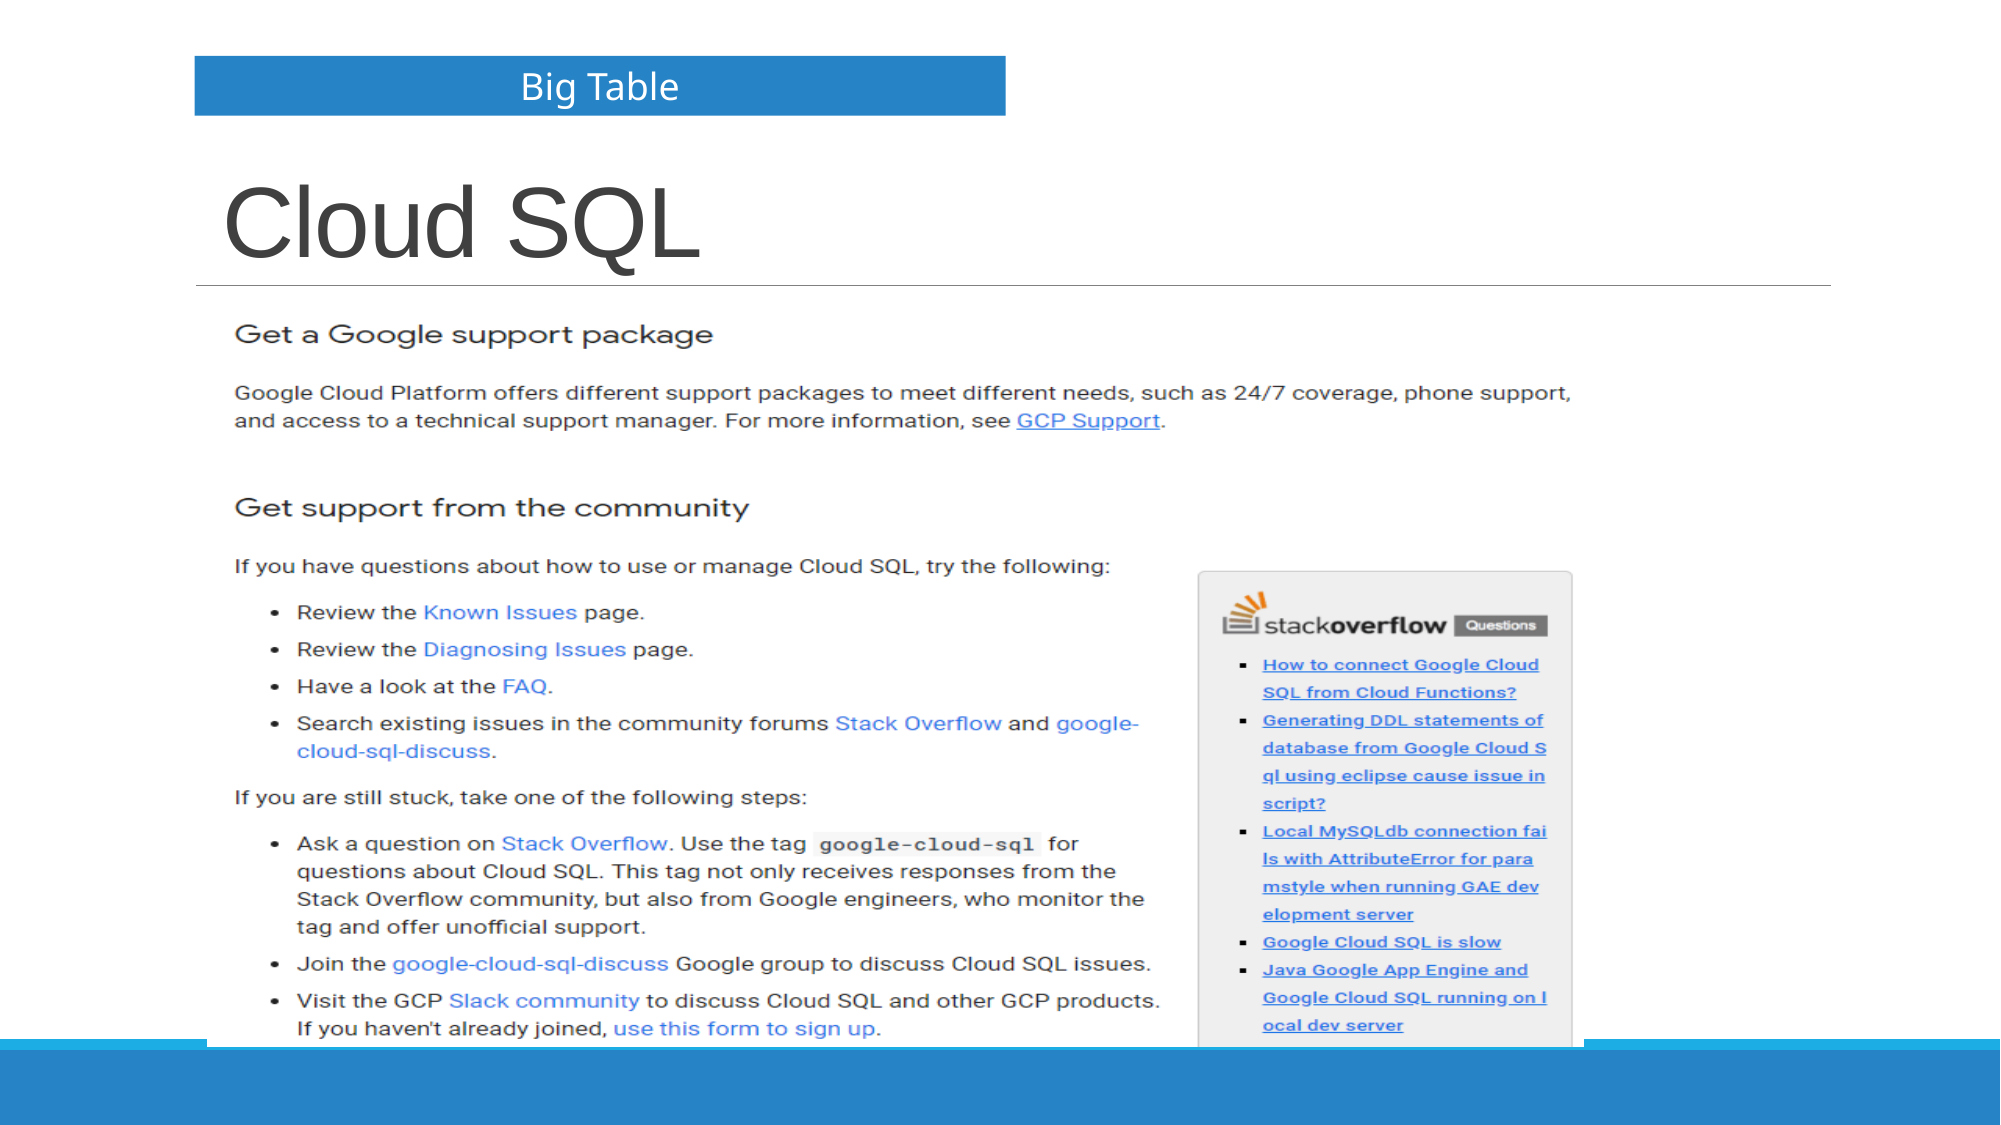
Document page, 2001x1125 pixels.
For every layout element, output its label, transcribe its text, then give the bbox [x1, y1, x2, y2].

picture [206, 304, 1585, 1048]
text_box Big Table [194, 55, 1006, 116]
title Cloud SQL [180, 116, 1830, 285]
